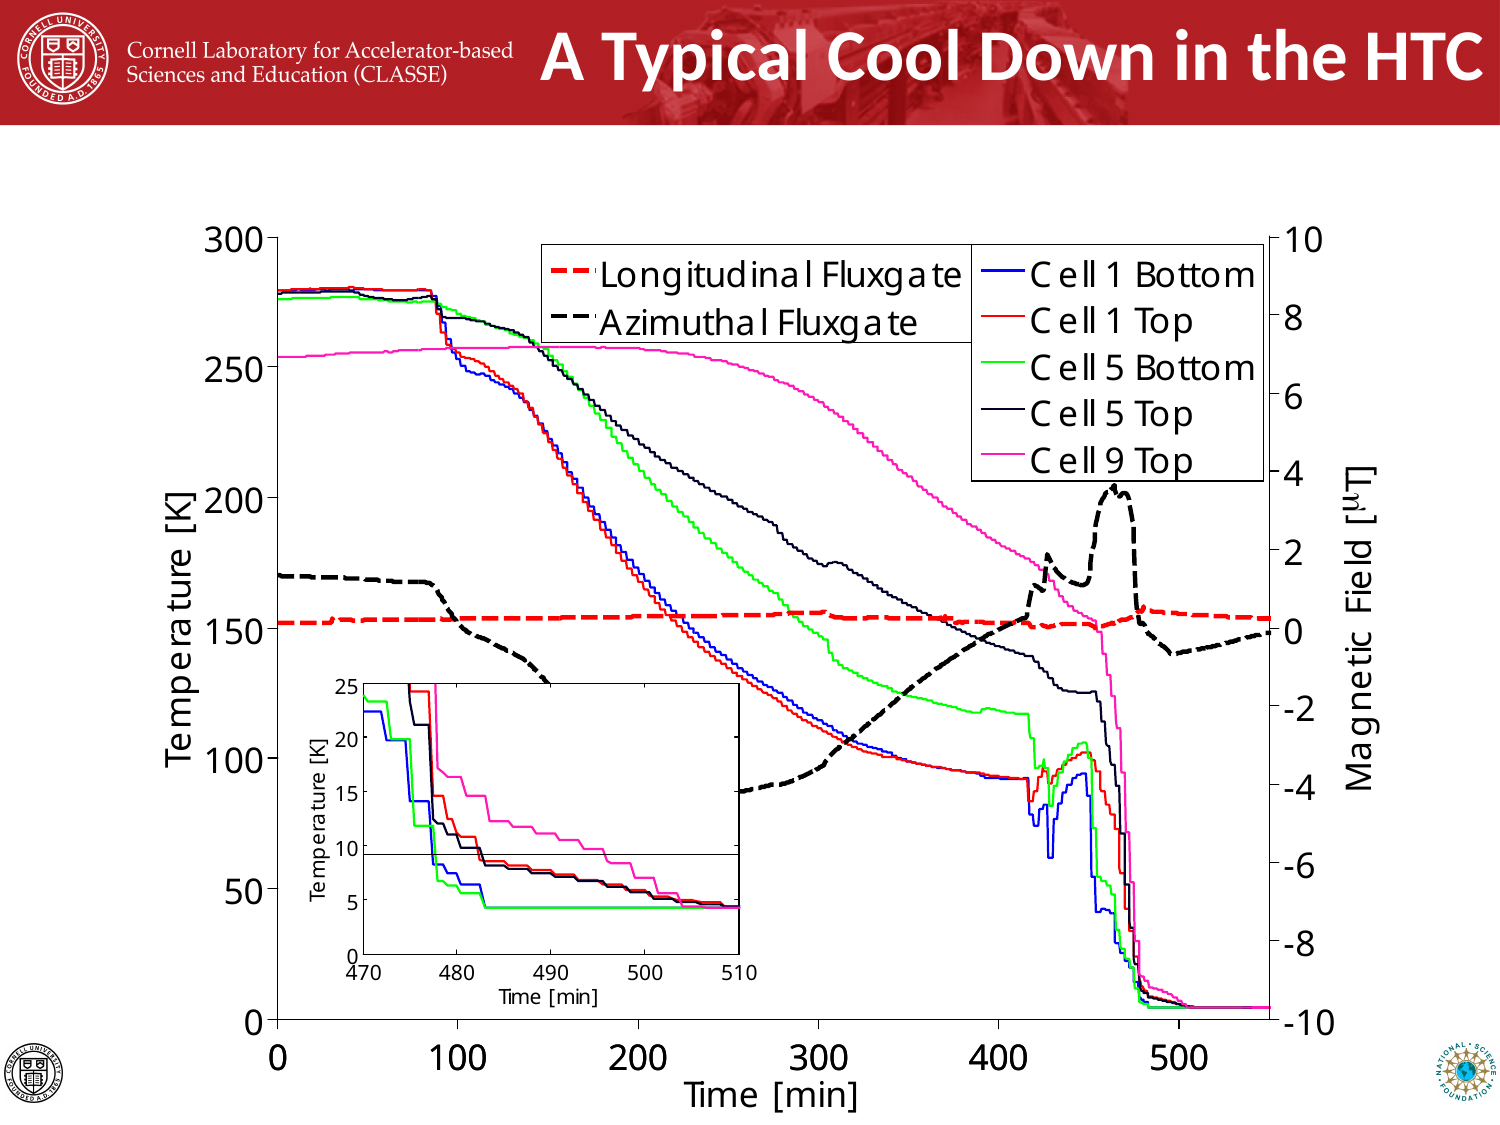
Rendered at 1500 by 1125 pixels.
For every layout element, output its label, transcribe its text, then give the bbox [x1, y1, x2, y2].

picture [0, 0, 150, 144]
picture [4, 1043, 63, 1103]
picture [1436, 1042, 1496, 1101]
picture [111, 164, 1393, 1125]
title A Typical Cool Down in the HTC [150, 0, 1500, 188]
